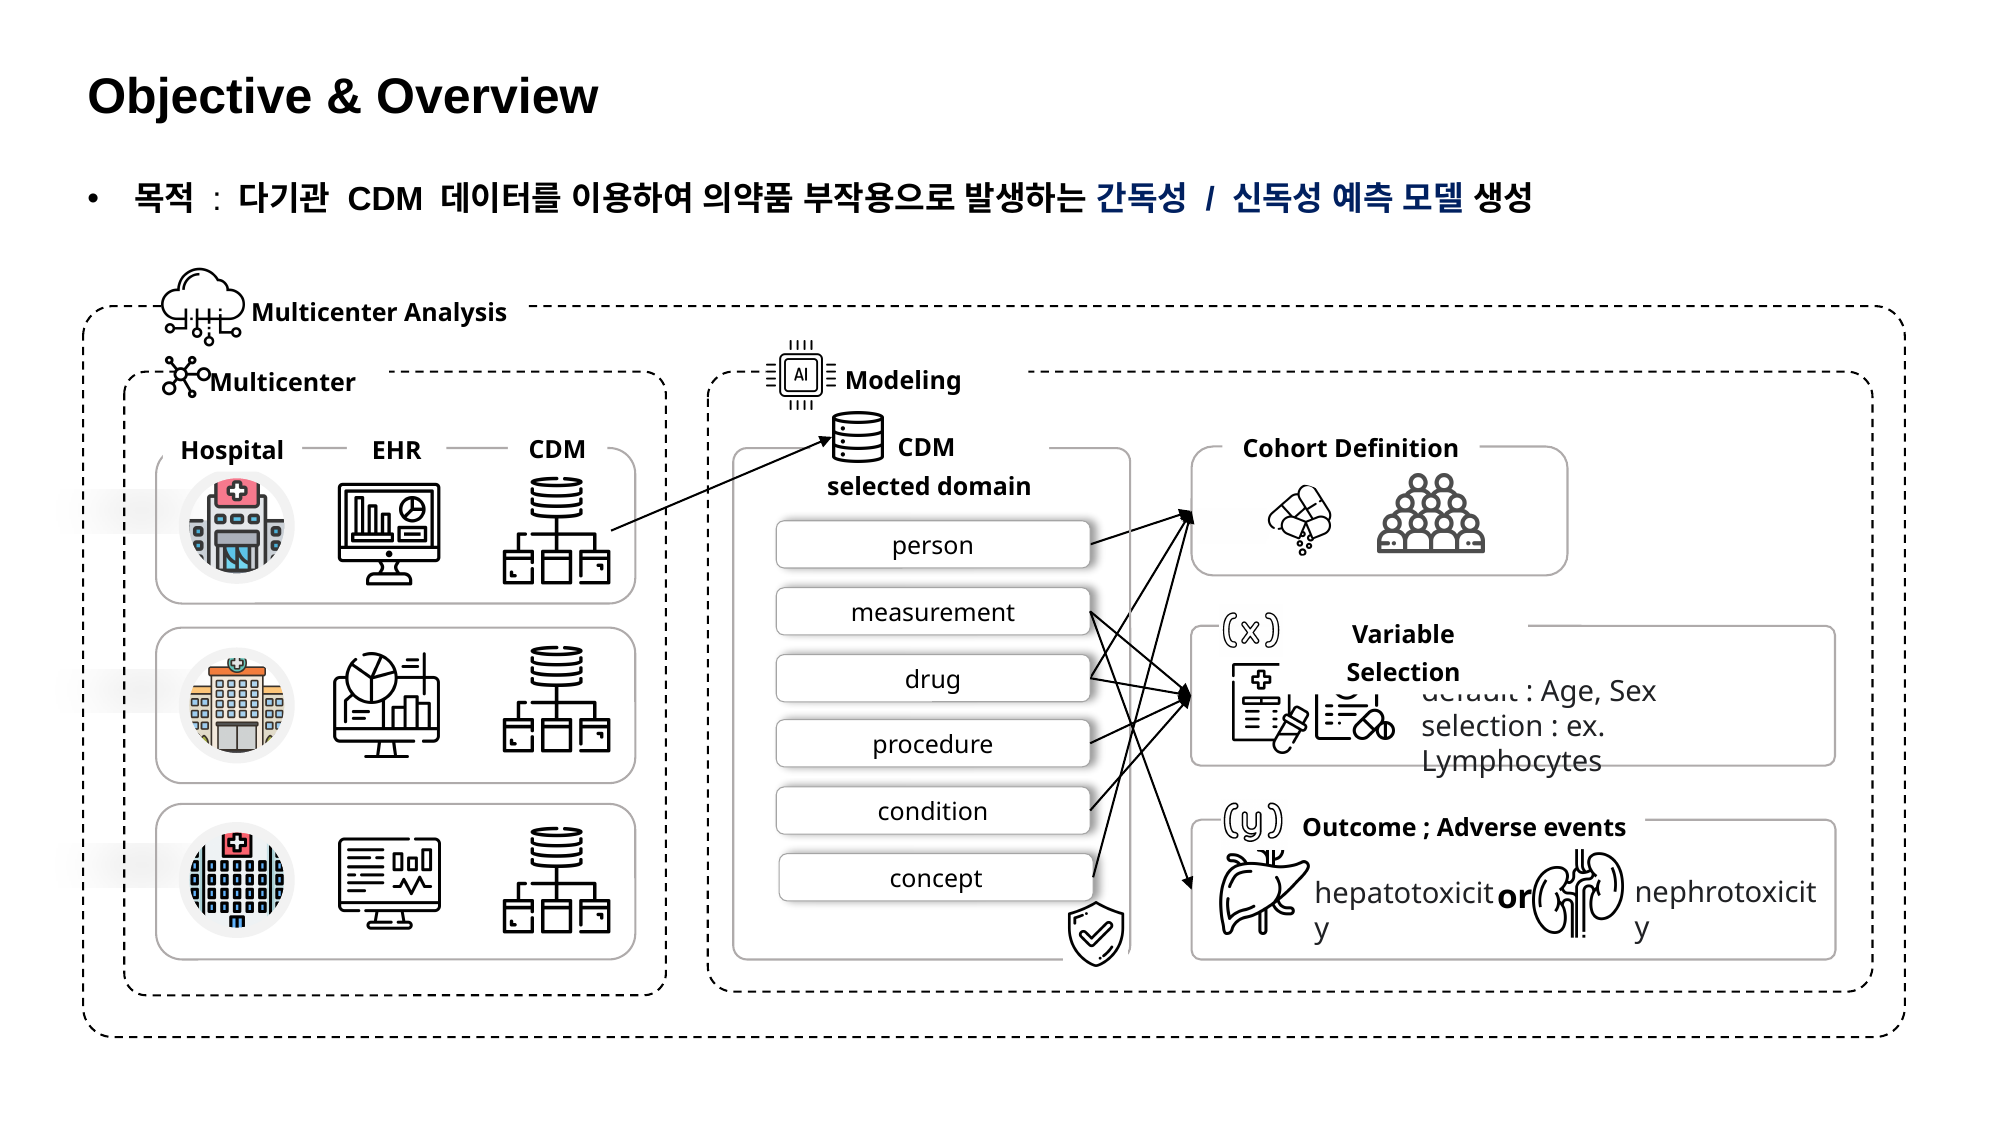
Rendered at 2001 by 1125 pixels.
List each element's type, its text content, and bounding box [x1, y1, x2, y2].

picture [1063, 901, 1129, 967]
list 목적 : 다기관 CDM 데이터를 이용하여 의약품 부작용으로 발생하는 간독성 / 신독성 예측 모델 생성 [72, 174, 1924, 1014]
text_box [82, 305, 1906, 1039]
picture [1225, 661, 1395, 755]
picture [183, 473, 290, 579]
picture [183, 652, 290, 759]
picture [336, 481, 442, 587]
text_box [1090, 611, 1192, 890]
picture [338, 832, 441, 935]
picture [766, 340, 836, 410]
picture [162, 353, 211, 401]
picture [1263, 484, 1336, 556]
picture [501, 825, 612, 935]
title Objective & Overview [72, 56, 1924, 139]
picture [1532, 847, 1624, 939]
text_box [1093, 510, 1192, 878]
picture [501, 644, 612, 754]
picture [501, 475, 612, 586]
picture [161, 265, 245, 349]
picture [1219, 798, 1310, 935]
picture [183, 827, 290, 933]
picture [831, 411, 884, 463]
text_box Multicenter Analysis [245, 279, 527, 334]
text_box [611, 436, 833, 531]
picture [1377, 459, 1485, 567]
picture [1219, 604, 1283, 657]
picture [333, 652, 440, 759]
